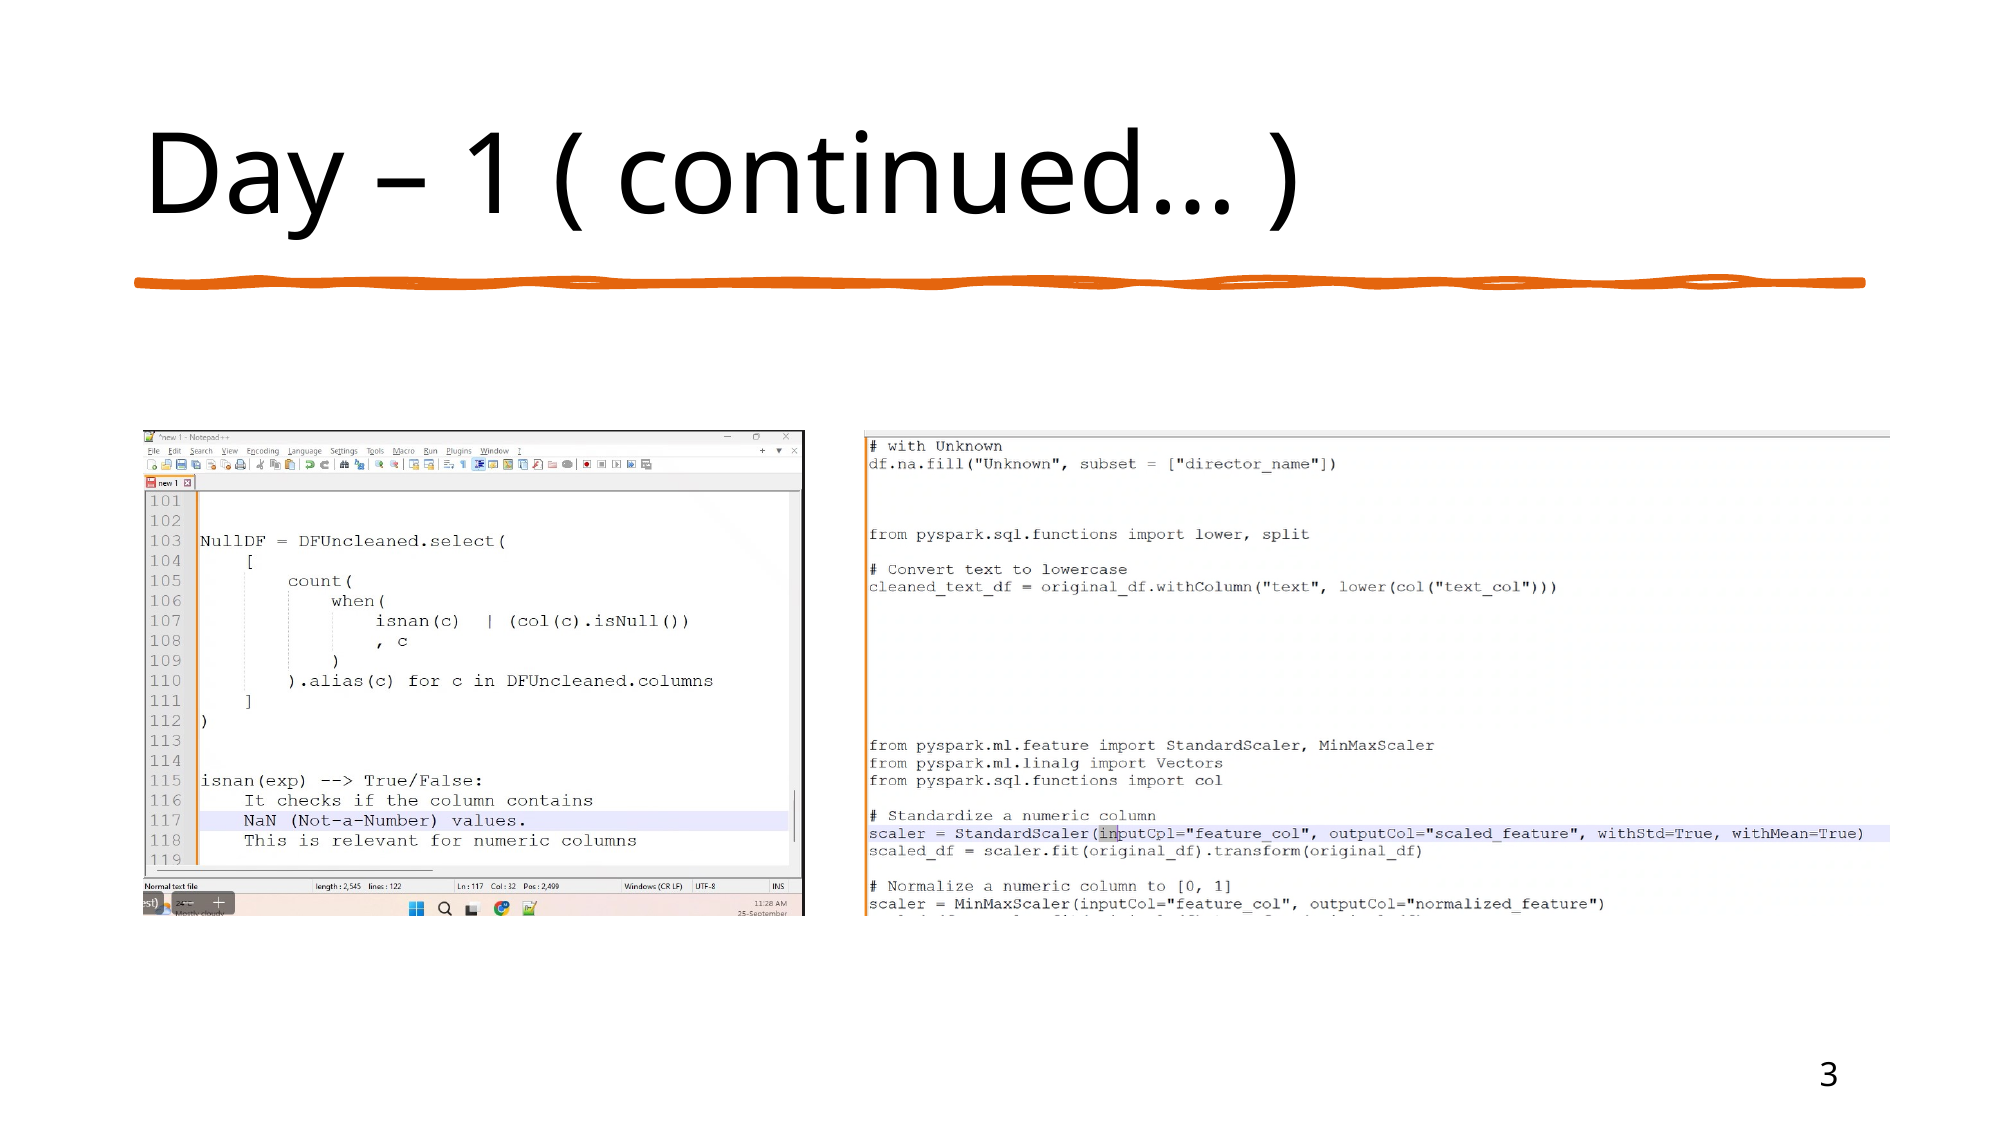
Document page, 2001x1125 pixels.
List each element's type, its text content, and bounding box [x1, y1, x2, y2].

slide_number 3 [1413, 1042, 1854, 1103]
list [143, 430, 805, 916]
title Day – 1 ( continued… ) [127, 59, 1853, 278]
picture [864, 430, 1890, 916]
